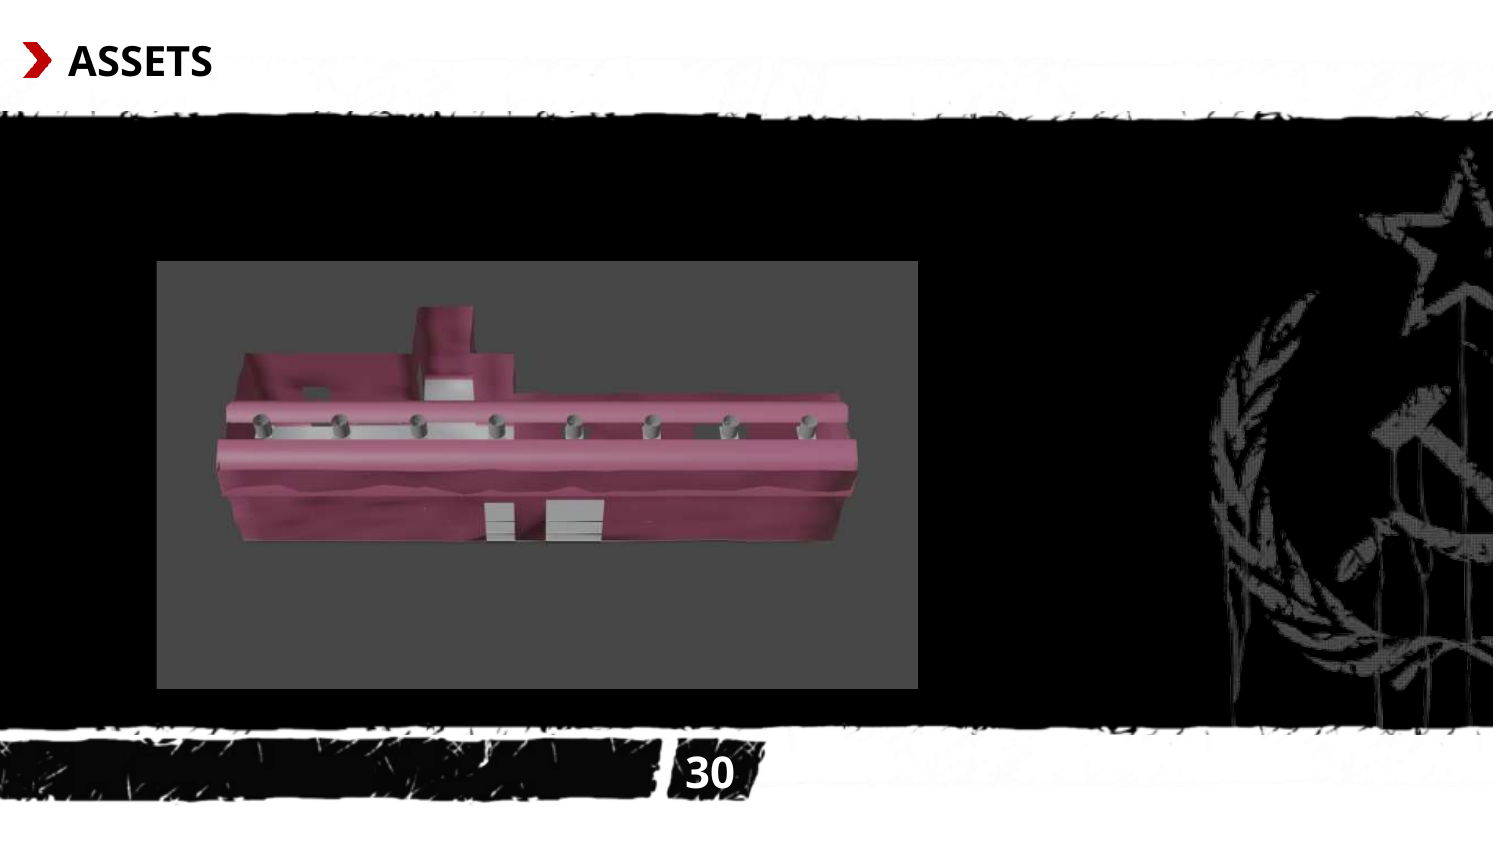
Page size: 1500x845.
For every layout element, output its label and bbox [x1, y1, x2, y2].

text_box [0, 0, 1494, 845]
text_box [0, 42, 807, 809]
